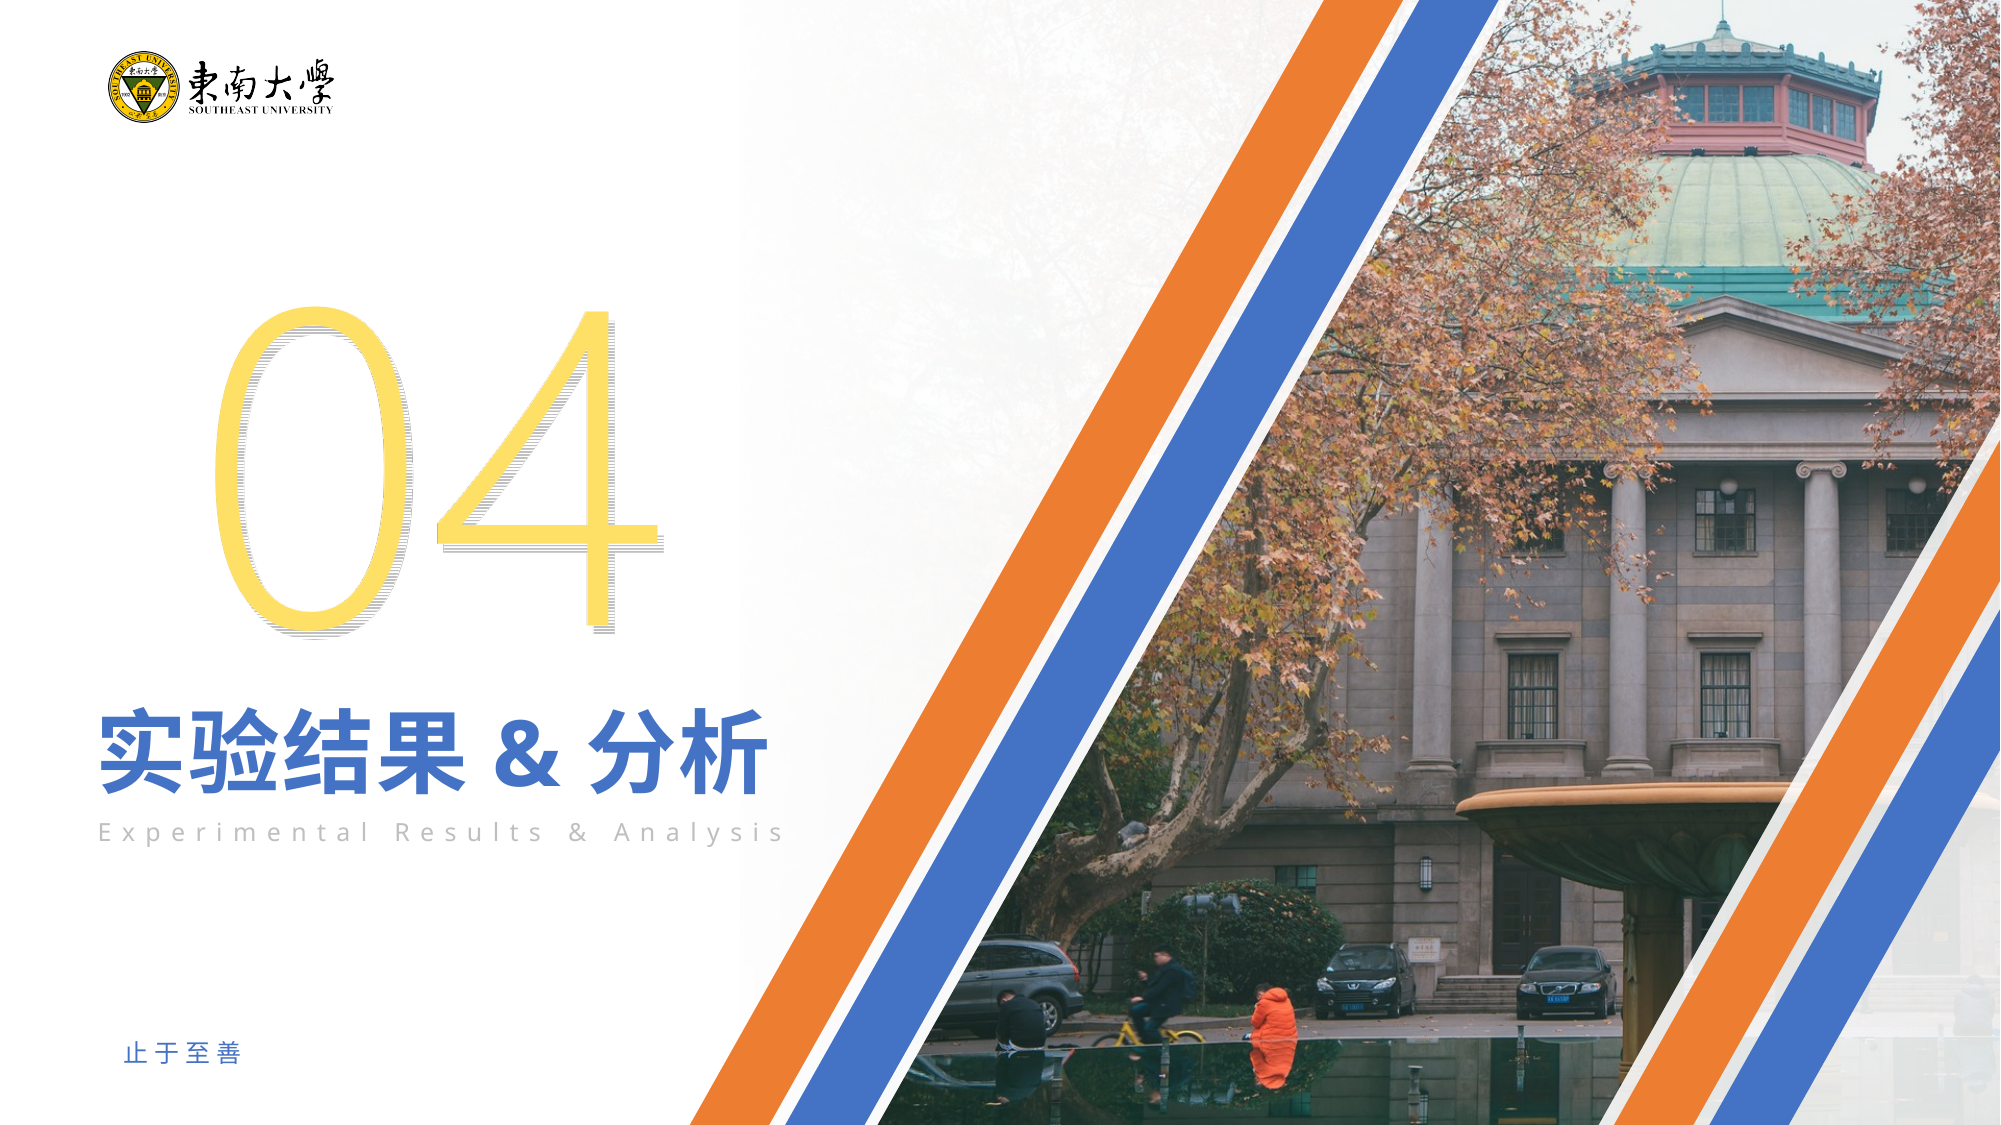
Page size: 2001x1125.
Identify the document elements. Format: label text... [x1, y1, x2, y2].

list 实验结果&分析 [0, 687, 881, 796]
picture [877, 0, 2000, 1125]
picture [185, 219, 675, 746]
list Experimental Results & Analysis [0, 796, 881, 867]
slide_number 止于至善 [108, 1022, 657, 1083]
picture [108, 51, 334, 123]
